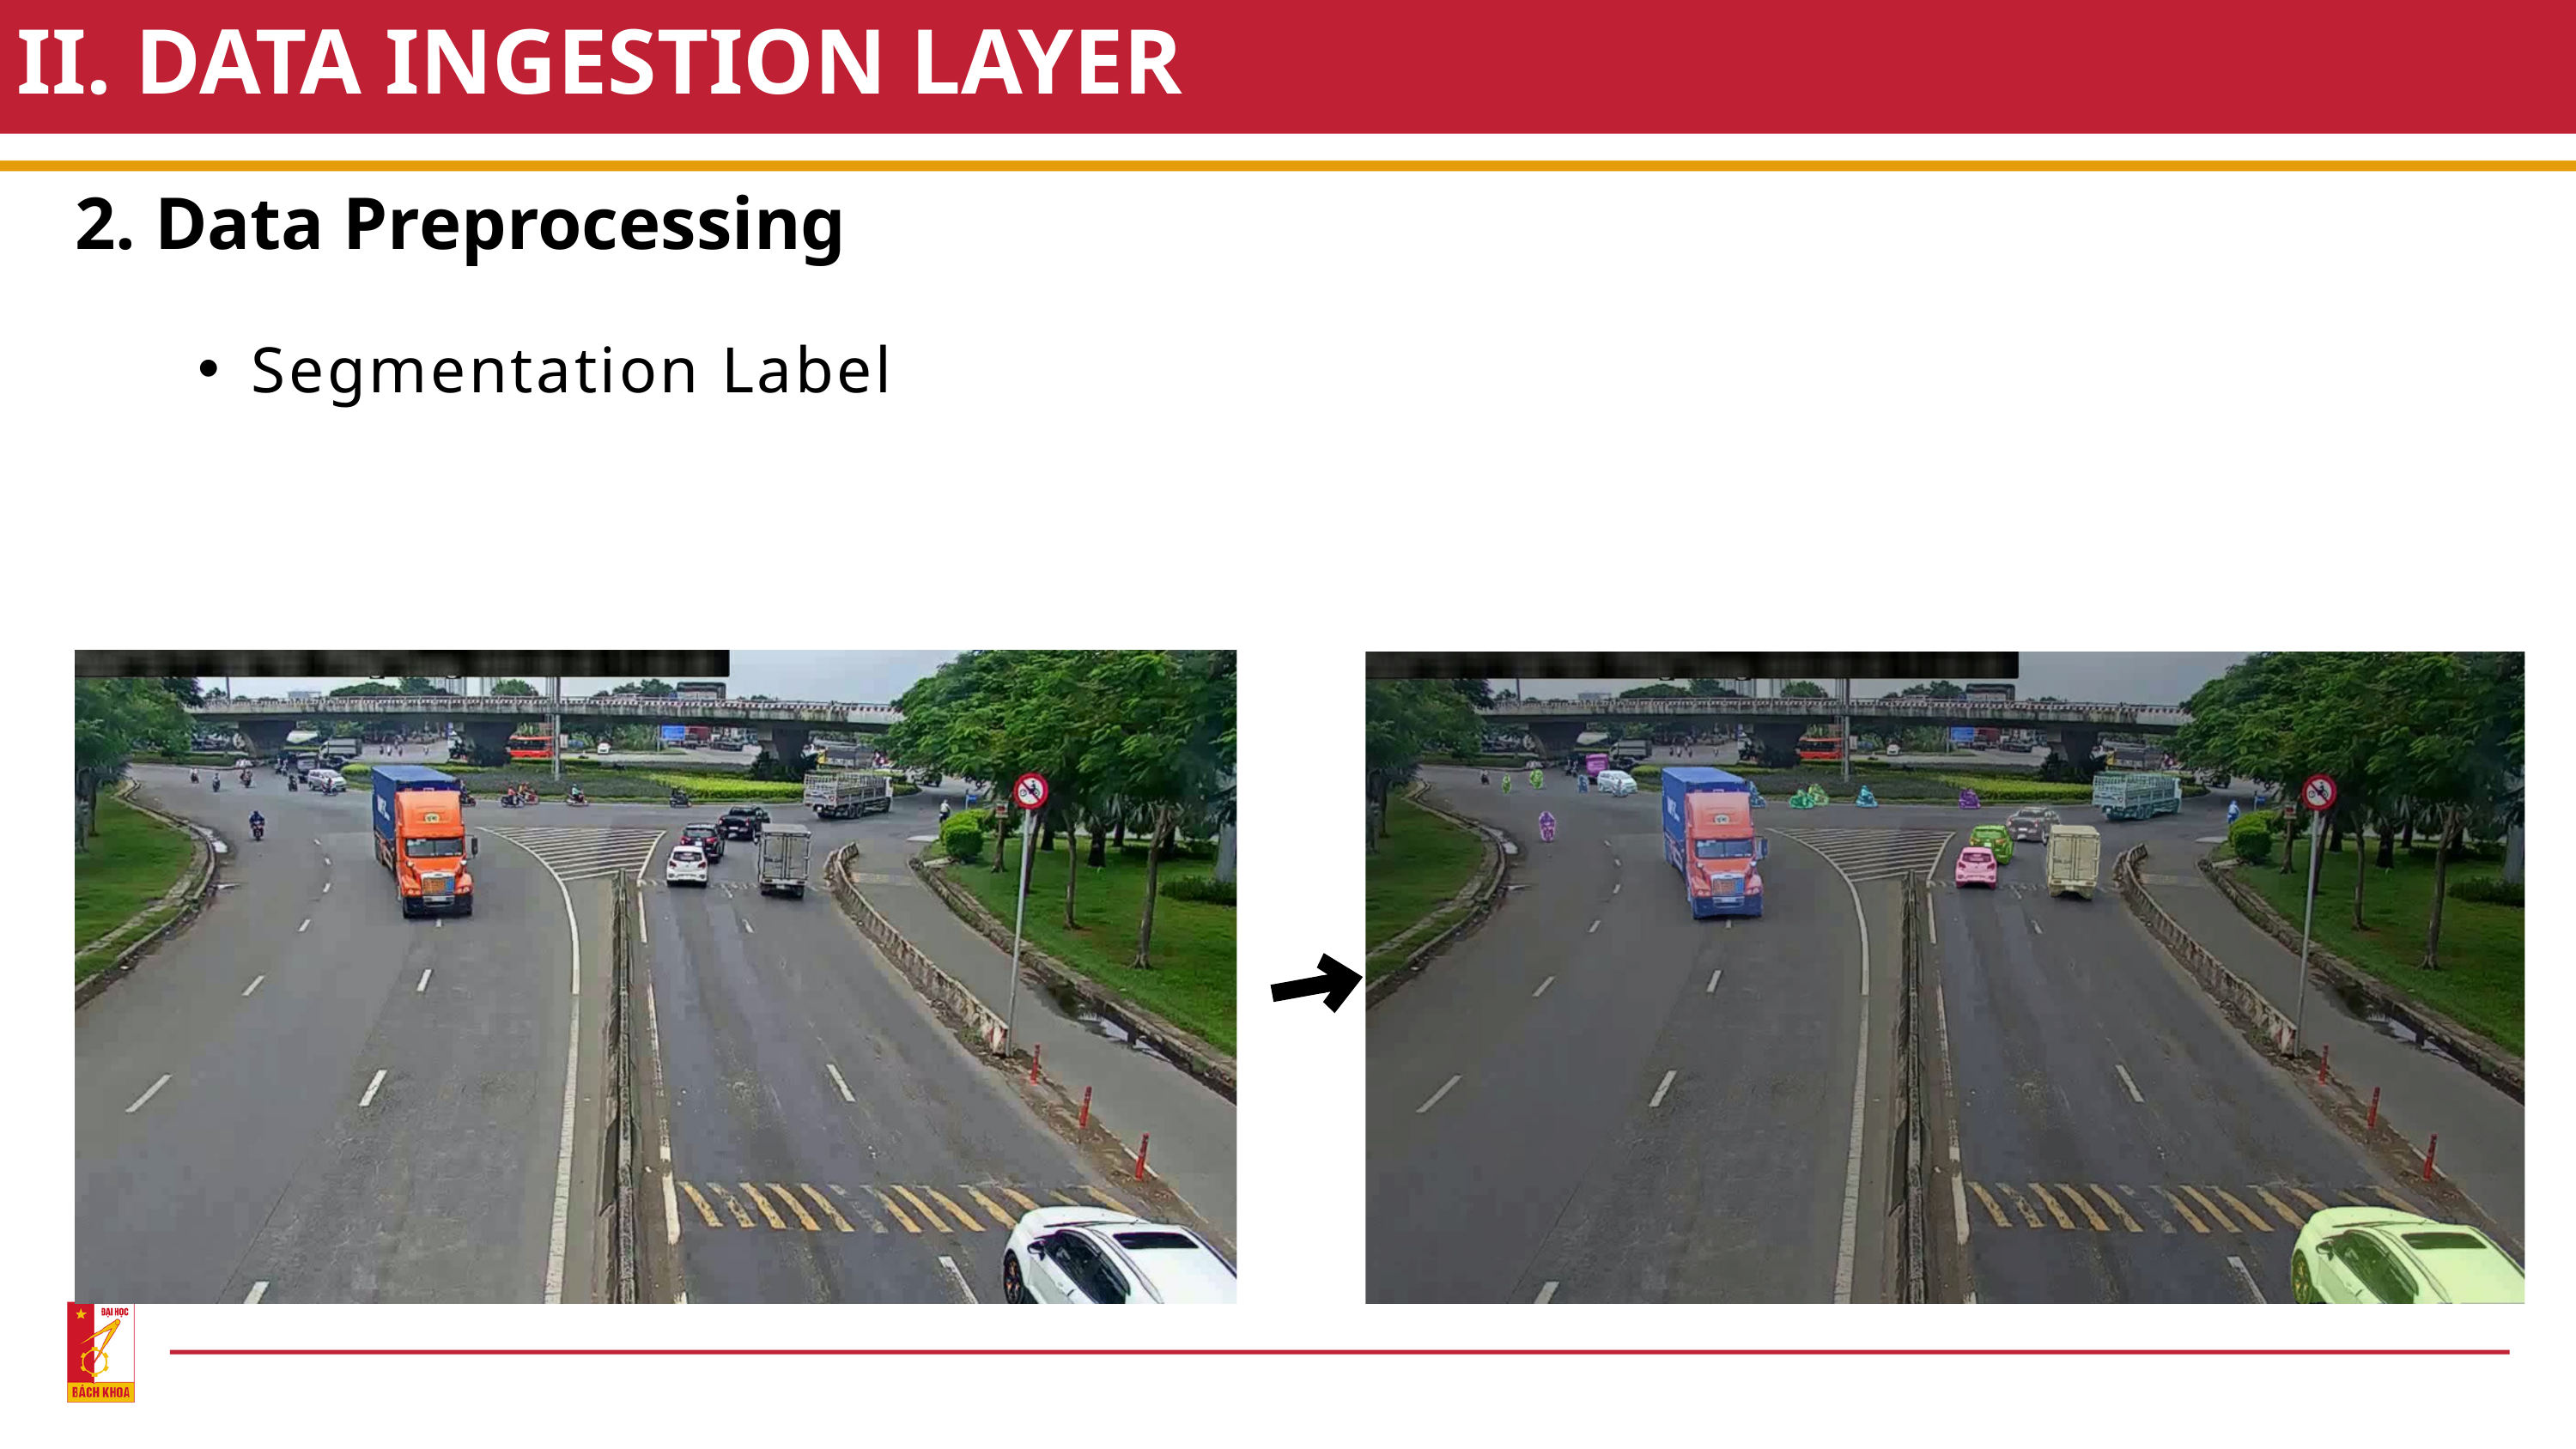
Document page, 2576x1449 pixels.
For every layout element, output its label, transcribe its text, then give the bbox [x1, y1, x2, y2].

text_box [1365, 652, 2525, 1304]
text_box 2. Data Preprocessing [75, 177, 1115, 264]
text_box Segmentation Label [144, 248, 2432, 406]
text_box [0, 0, 2576, 1449]
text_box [16, 9, 2560, 151]
text_box [75, 650, 1237, 1304]
